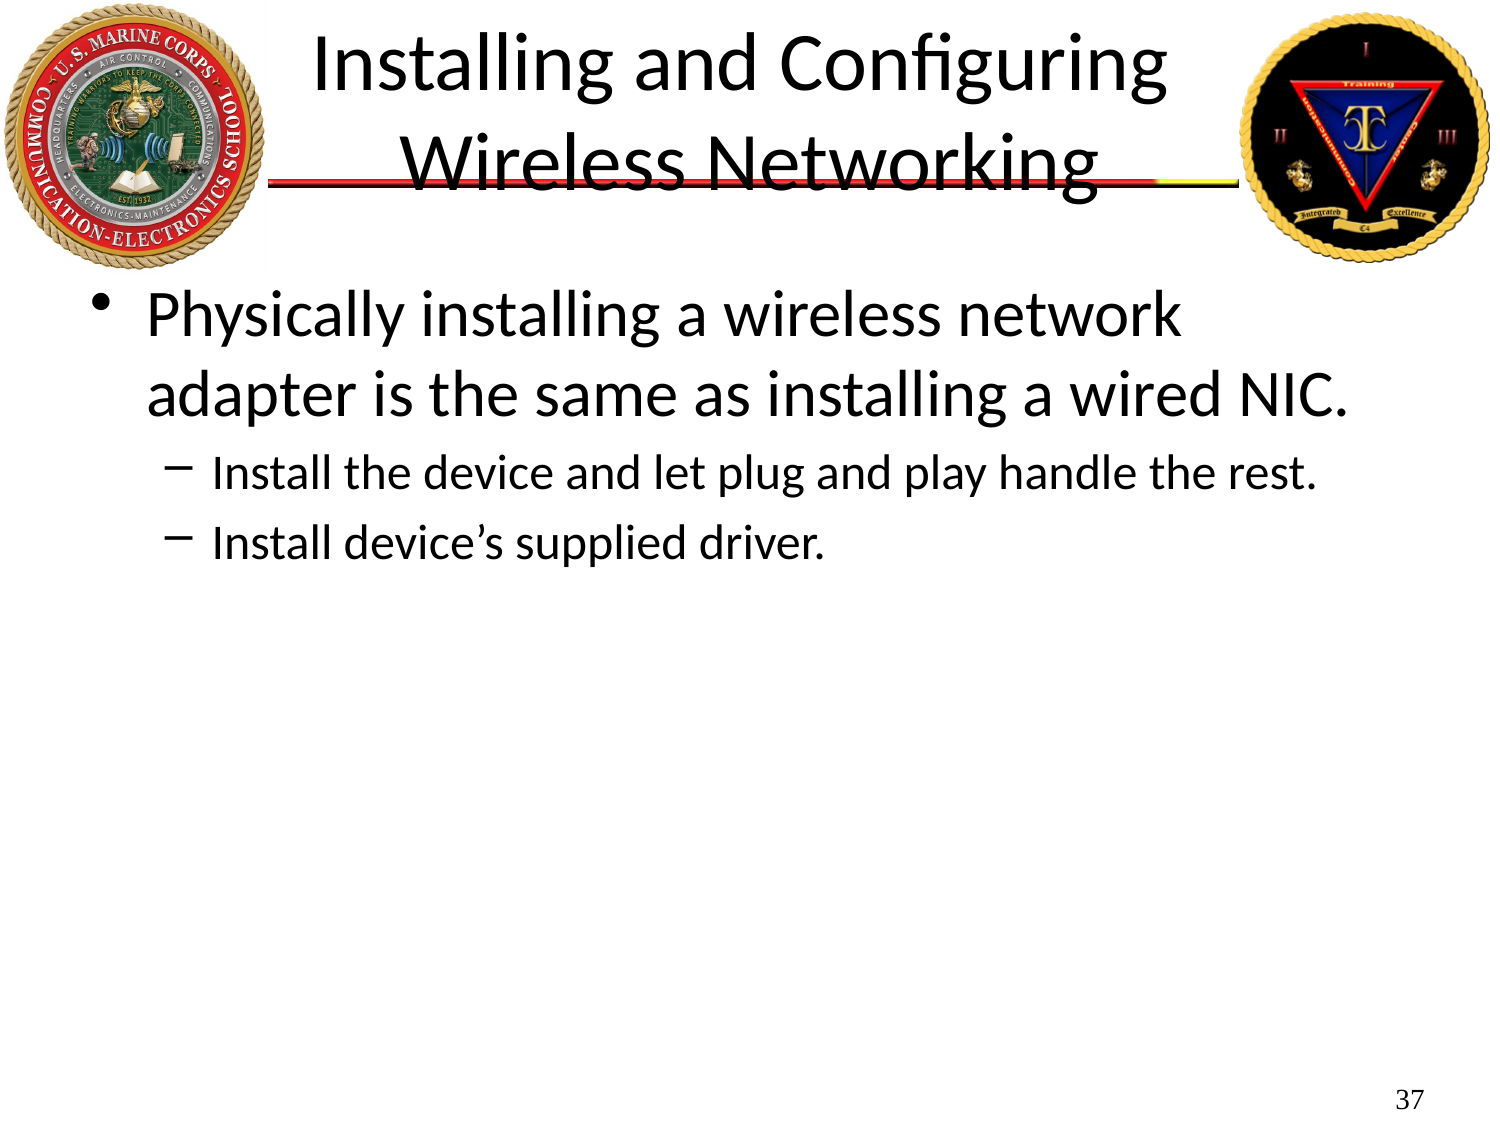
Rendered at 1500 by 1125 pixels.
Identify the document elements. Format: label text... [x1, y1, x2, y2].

title Installing and Configuring Wireless Networking [75, 0, 1425, 188]
picture [1239, 12, 1490, 263]
list Physically installing a wireless network adapter is the same as installing a wired NIC. Install the device and let plug and play handle the rest. Install device’s supplied driver. [75, 262, 1425, 1005]
picture [0, 0, 268, 274]
